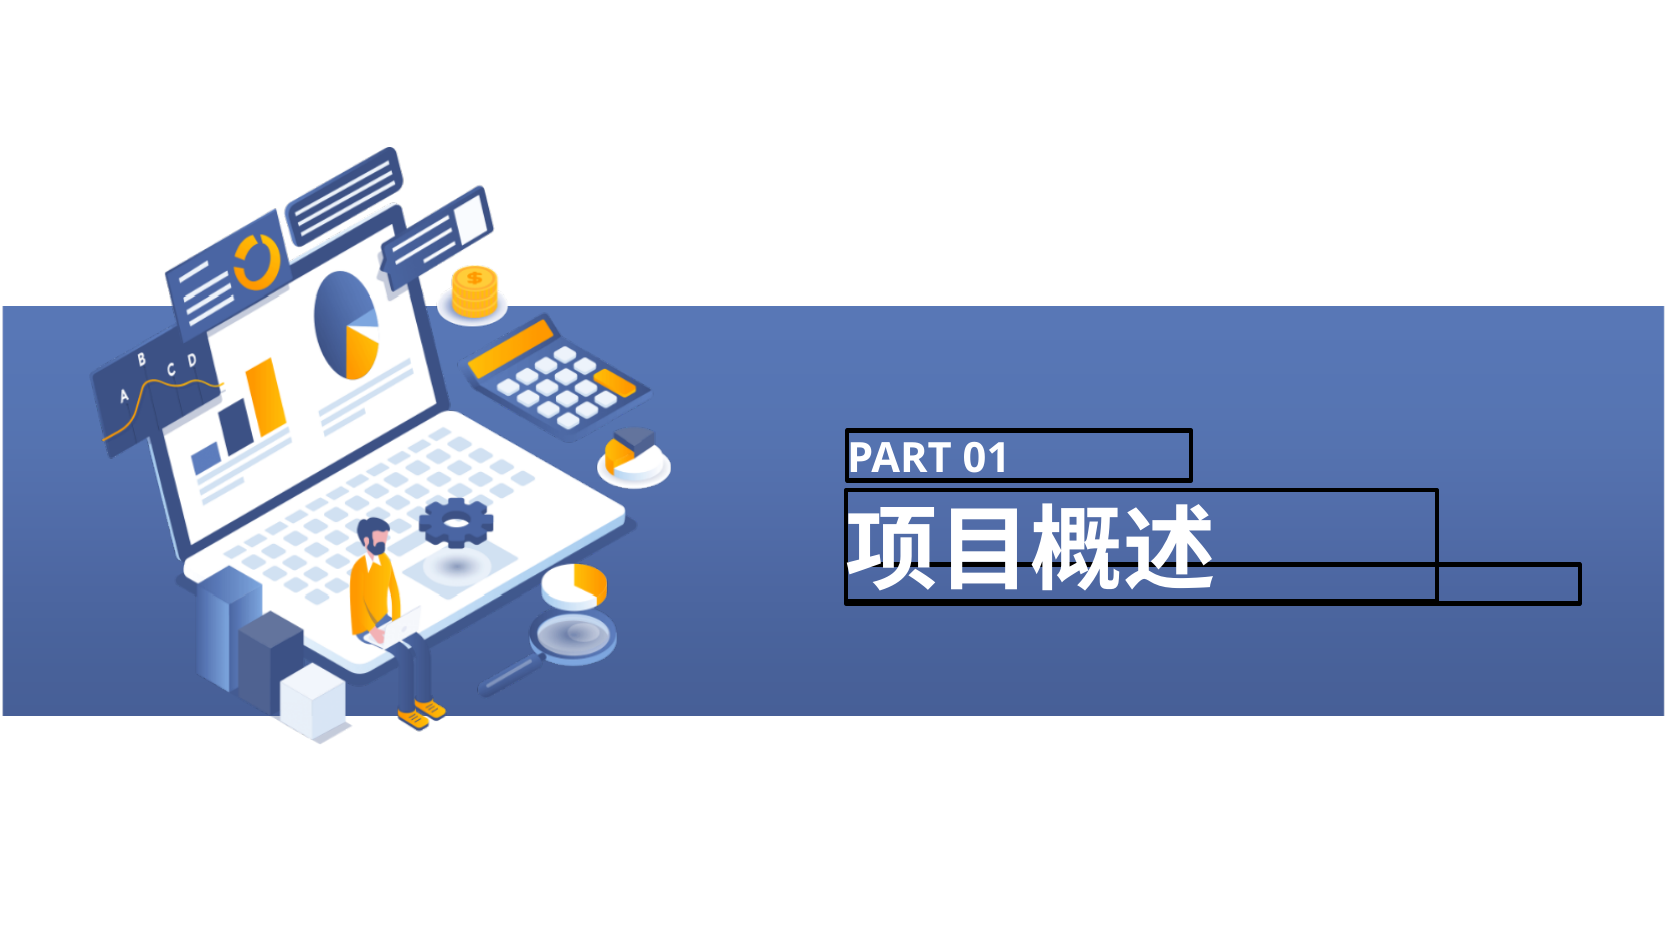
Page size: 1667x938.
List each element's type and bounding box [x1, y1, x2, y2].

picture [0, 147, 1667, 746]
